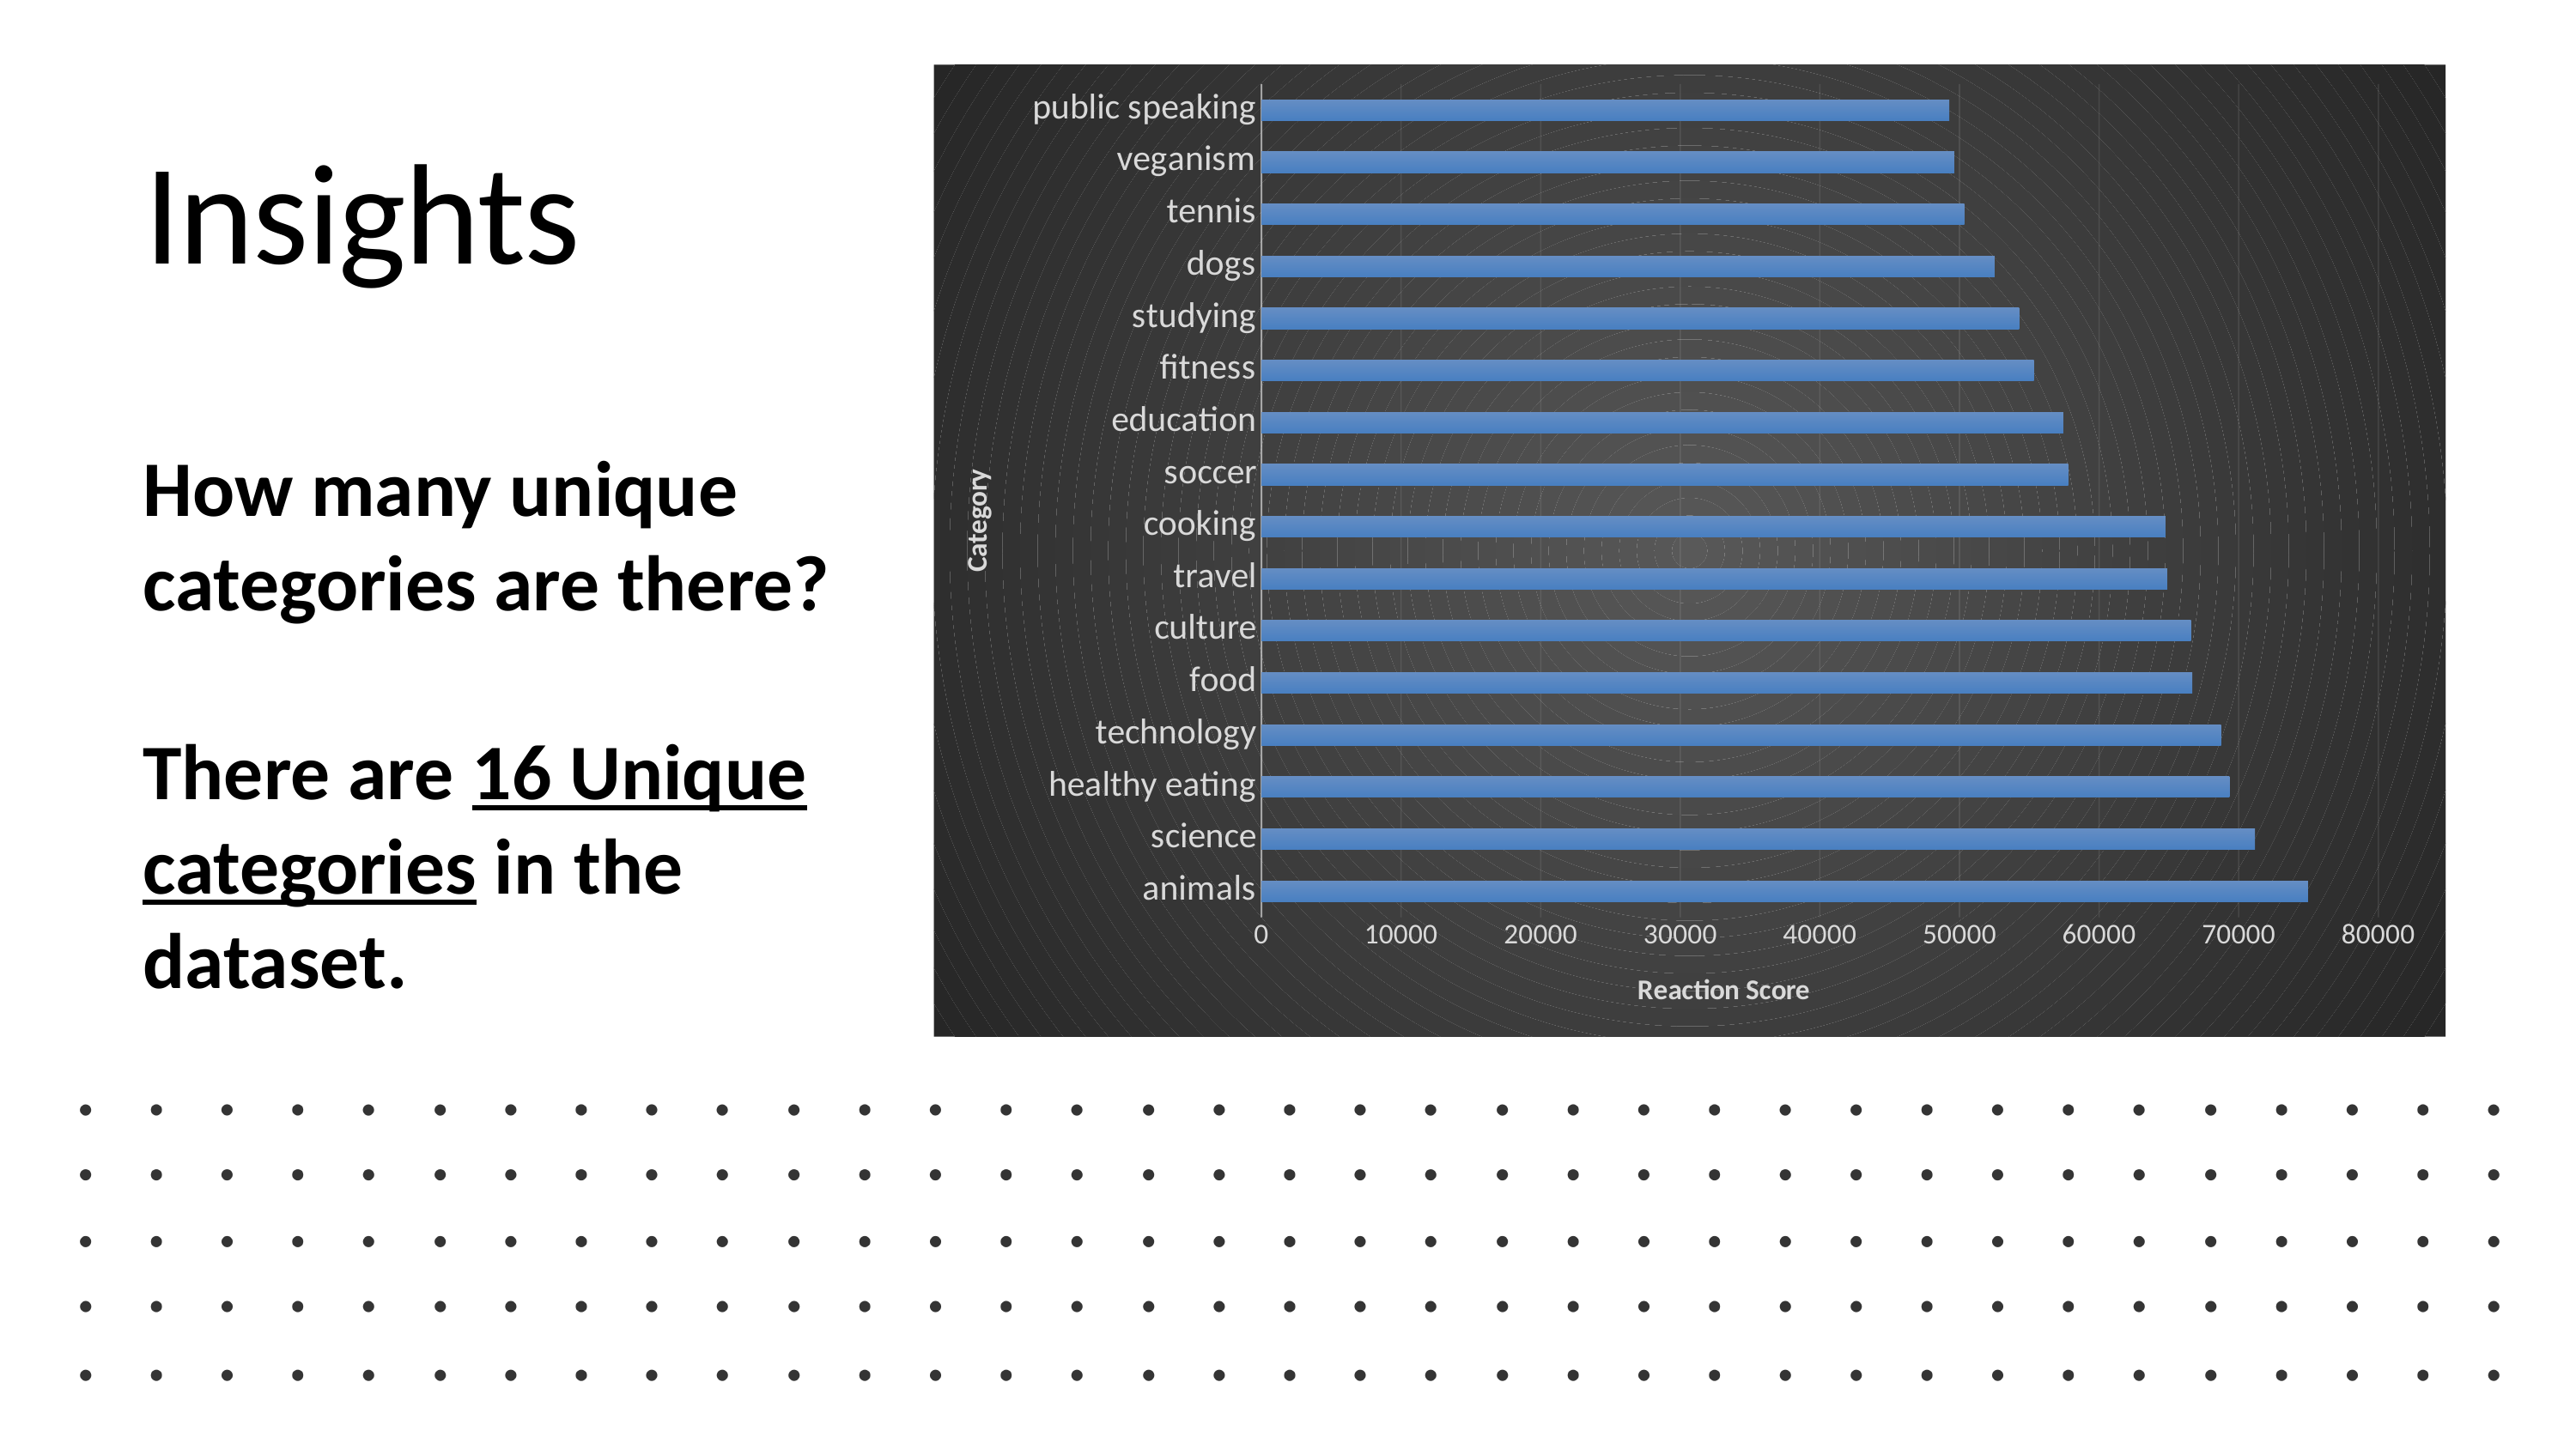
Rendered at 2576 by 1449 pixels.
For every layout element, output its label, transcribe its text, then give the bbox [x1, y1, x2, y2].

text_box Insights [144, 121, 799, 294]
chart [933, 64, 2446, 1037]
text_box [72, 1099, 2504, 1385]
text_box How many unique categories are there? There are 16 Unique categories in the dataset. [130, 431, 850, 1011]
